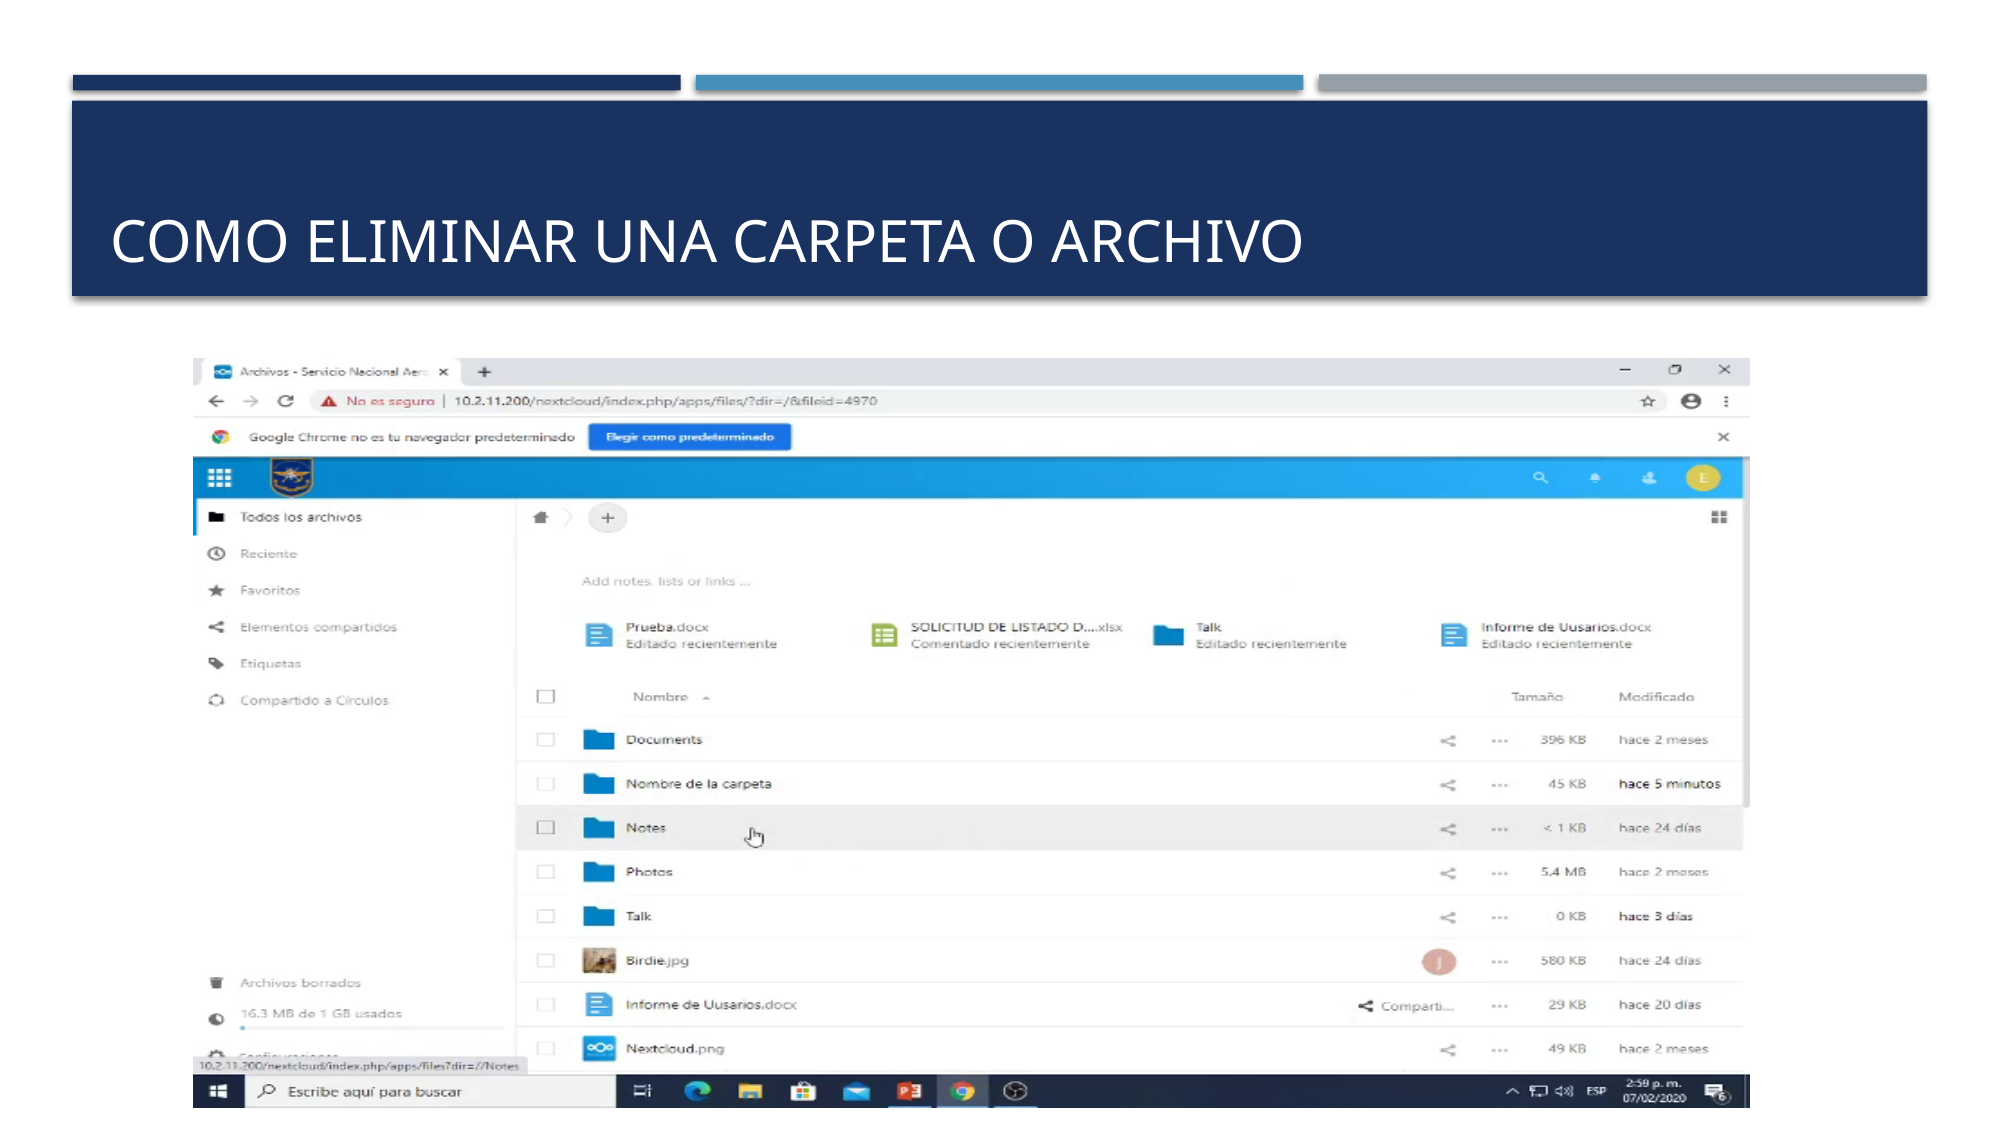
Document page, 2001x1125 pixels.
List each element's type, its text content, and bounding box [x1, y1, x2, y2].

title Como eliminar una carpeta o archivo [95, 115, 1905, 282]
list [192, 357, 1751, 1110]
